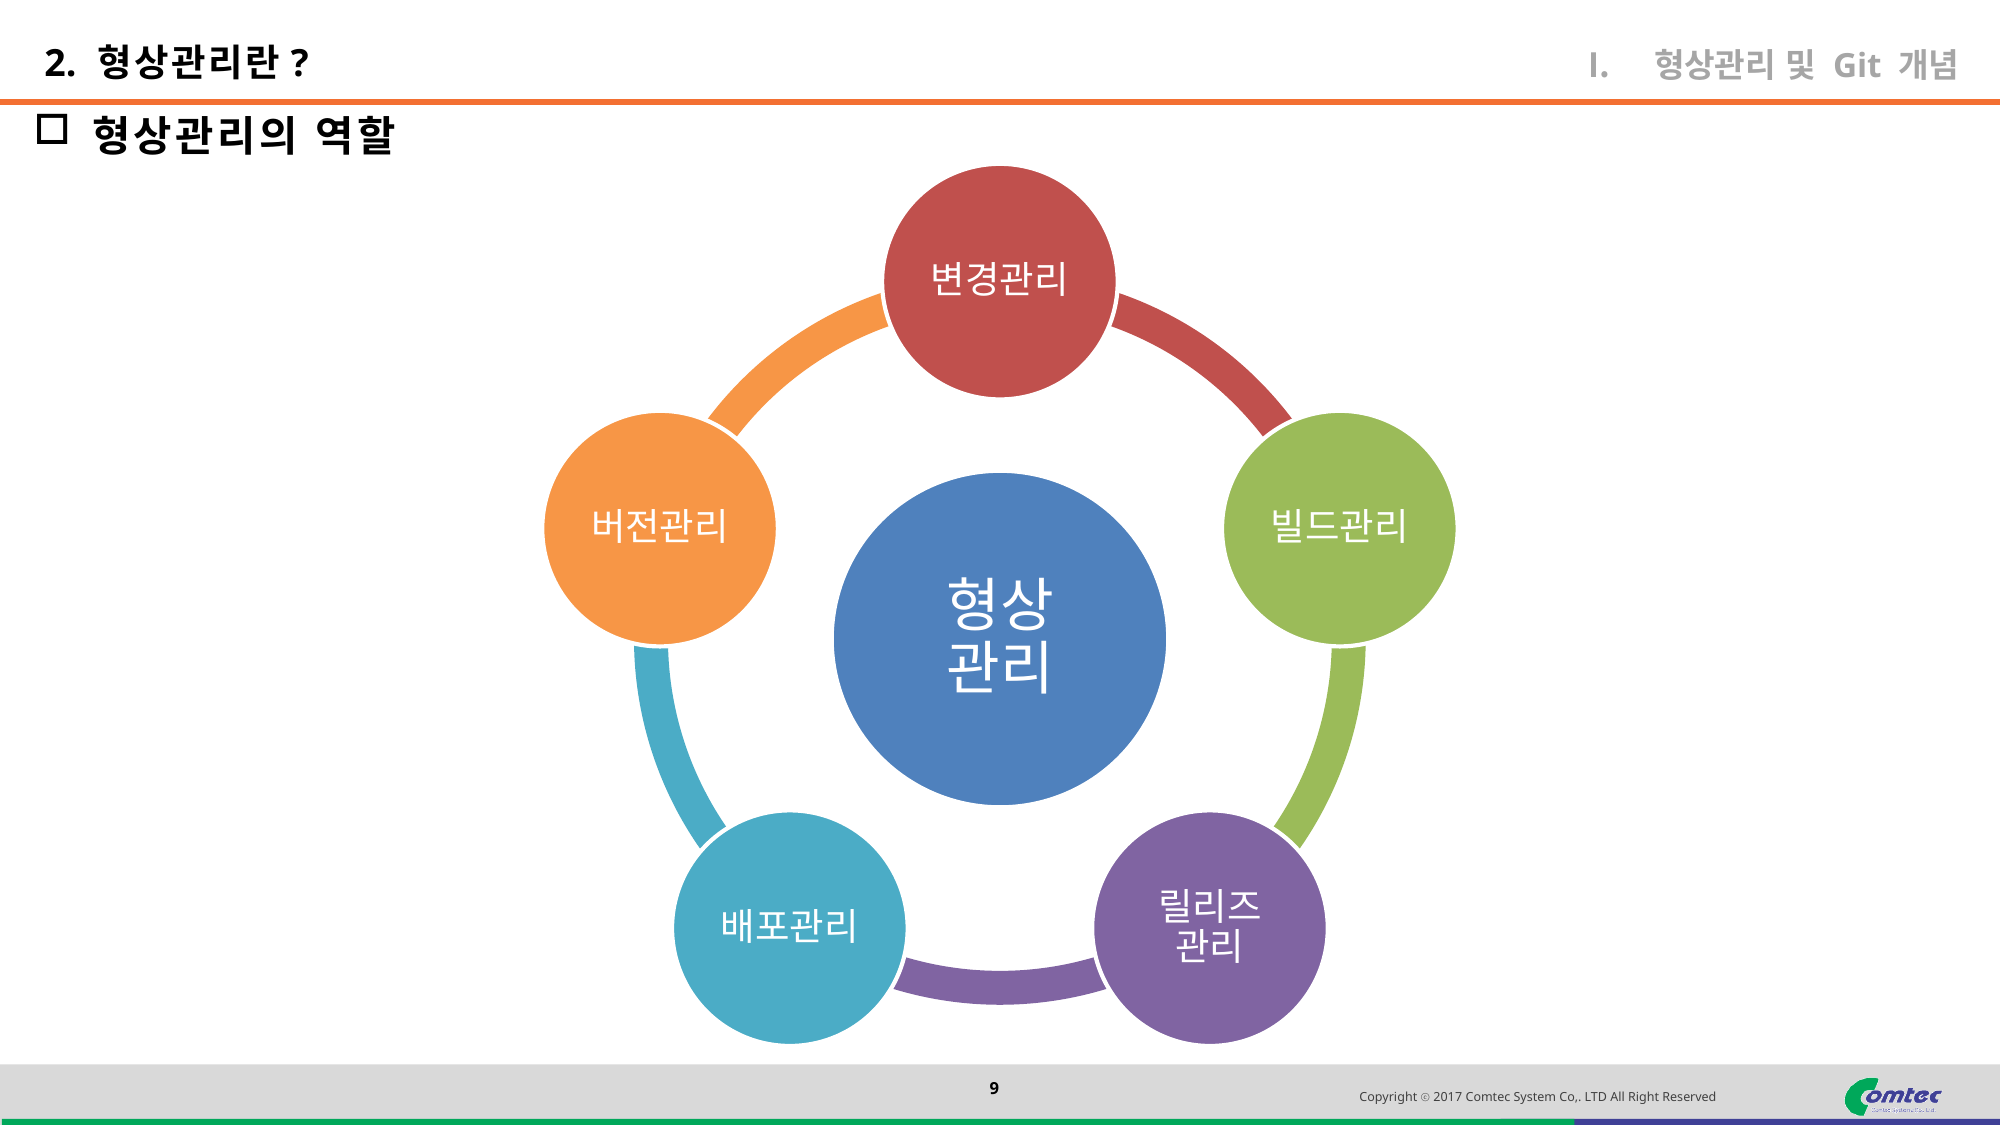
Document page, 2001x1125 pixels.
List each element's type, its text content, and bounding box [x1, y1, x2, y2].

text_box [332, 163, 1667, 1053]
text_box 형상관리의 역할 [31, 107, 1443, 160]
picture [1842, 1074, 1944, 1118]
list 2. 형상관리란? [44, 28, 1149, 92]
list 형상관리 및 Git 개념 [1158, 28, 1960, 92]
